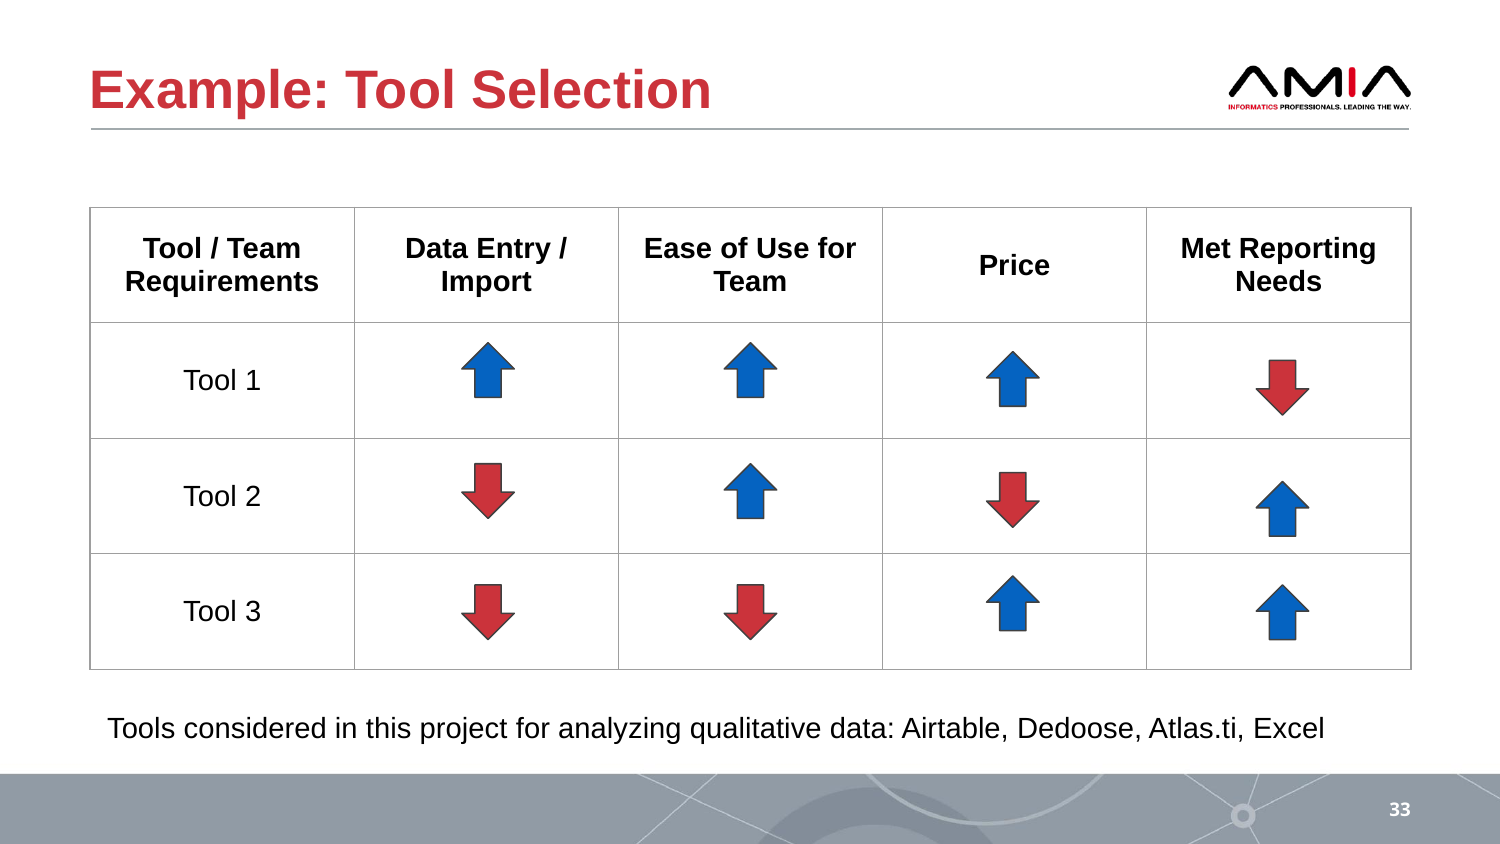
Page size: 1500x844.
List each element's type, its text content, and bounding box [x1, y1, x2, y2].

text_box [461, 342, 515, 398]
table_cell [619, 439, 882, 553]
table_cell [883, 554, 1146, 655]
text_box [1256, 481, 1309, 537]
table_cell [619, 554, 882, 655]
text_box [1256, 584, 1309, 640]
table_cell [355, 439, 618, 553]
table_header Price [883, 208, 1146, 322]
text_box [724, 342, 777, 398]
text_box [461, 463, 515, 519]
table_header Tool / Team Requirements [91, 208, 354, 322]
table_cell [619, 323, 882, 438]
table_cell Tool 3 [91, 554, 354, 669]
table_cell [1147, 439, 1410, 553]
table_cell [1147, 554, 1410, 669]
text_box [724, 584, 777, 640]
text_box [986, 351, 1040, 407]
text_box [986, 472, 1040, 528]
text_box [986, 575, 1040, 631]
table_cell Tool 2 [91, 439, 354, 553]
slide_number 33 [1098, 798, 1411, 822]
text_box Tools considered in this project for analyzing qualitative data: Airtable, Dedoose, Atlas.ti, Excel [92, 694, 1413, 744]
picture [0, 0, 1500, 844]
text_box [724, 463, 777, 519]
table_cell [355, 323, 618, 438]
table_cell [355, 554, 618, 655]
table_header Data Entry / Import [355, 208, 618, 322]
text_box [1256, 360, 1309, 416]
table_cell [883, 439, 1146, 553]
table_cell [1147, 323, 1410, 438]
table_header Ease of Use for Team [619, 208, 882, 322]
table_header Met Reporting Needs [1147, 208, 1410, 322]
table_cell Tool 1 [91, 323, 354, 438]
text_box [461, 584, 515, 640]
text_box [93, 655, 1407, 694]
table_cell [883, 323, 1146, 438]
title Example: Tool Selection [89, 63, 1203, 119]
